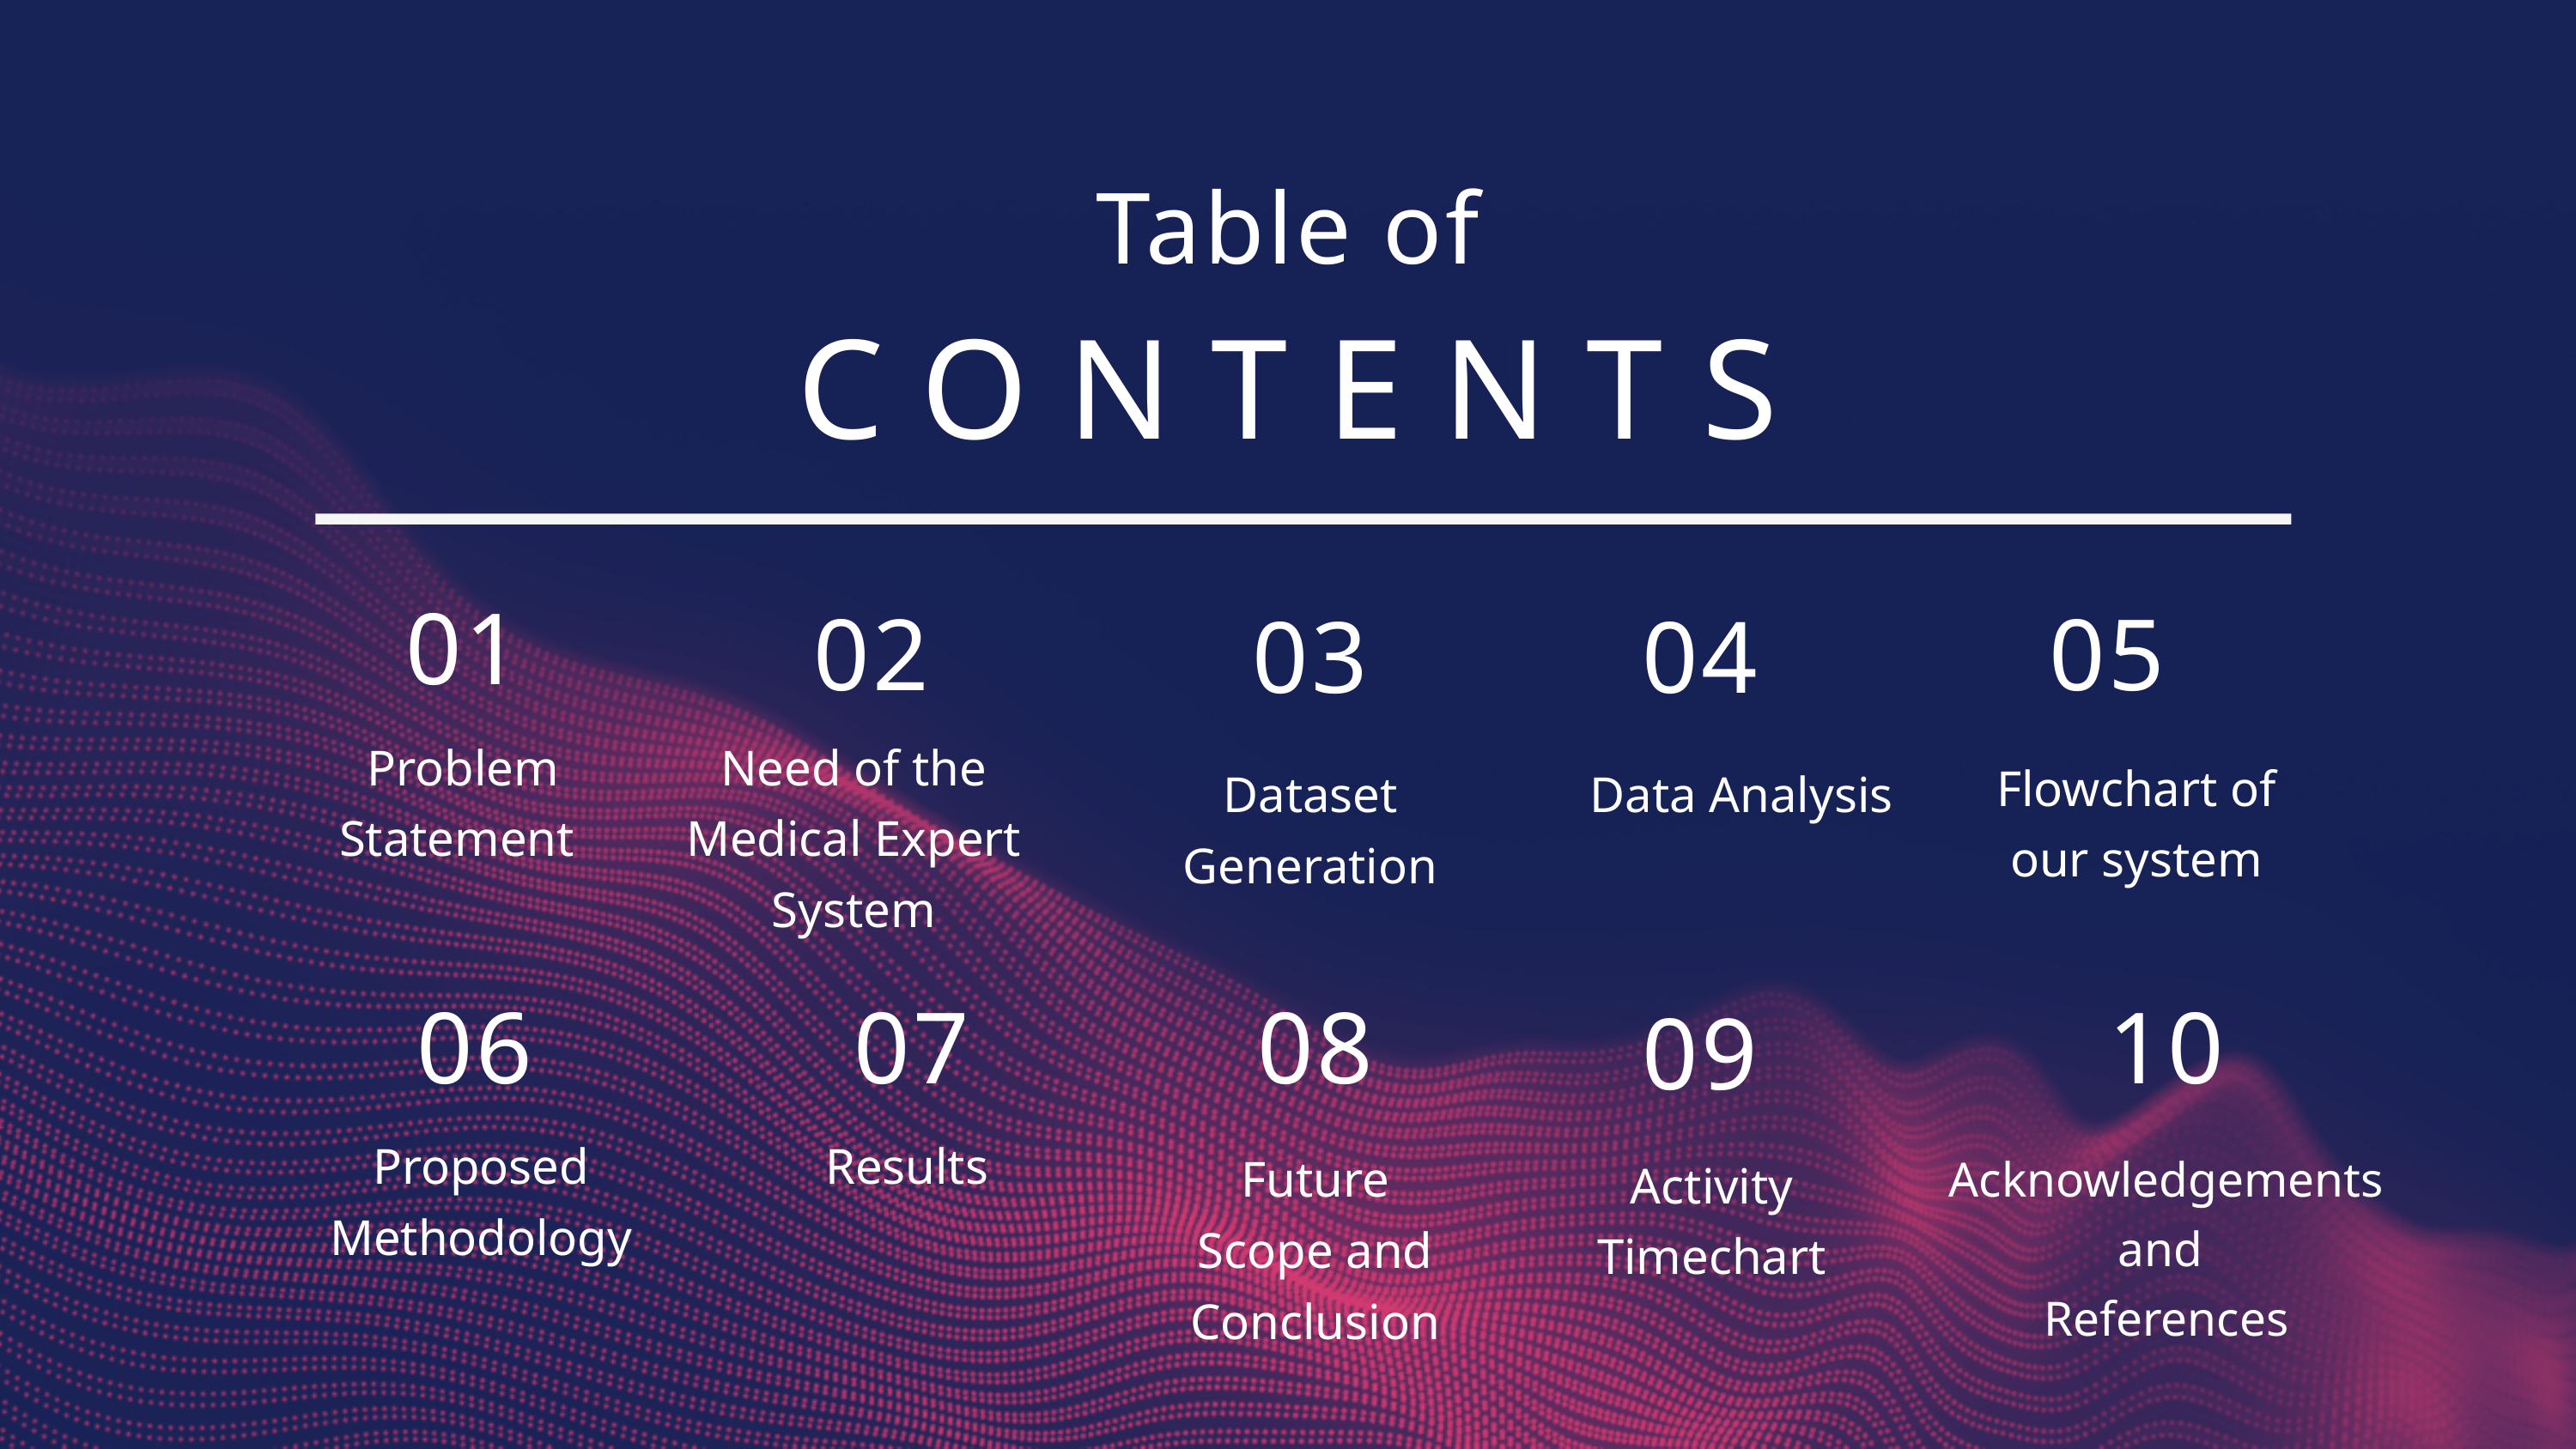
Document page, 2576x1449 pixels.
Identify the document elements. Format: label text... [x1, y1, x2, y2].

text_box 10 [2006, 995, 2326, 1104]
text_box 09 [1540, 1001, 1860, 1110]
text_box 05 [1947, 602, 2267, 711]
text_box 01 [303, 596, 623, 705]
text_box Acknowledgements and References [1924, 1137, 2409, 1346]
text_box Table of [540, 175, 2036, 284]
text_box 08 [1155, 995, 1475, 1104]
text_box Activity Timechart [1564, 1142, 1860, 1285]
text_box 03 [1151, 604, 1470, 713]
text_box Dataset Generation [1163, 751, 1459, 894]
text_box Data Analysis [1564, 751, 1919, 822]
text_box Results [733, 1122, 1067, 1194]
text_box 04 [1540, 604, 1860, 713]
text_box 02 [712, 602, 1031, 711]
text_box 06 [315, 995, 635, 1104]
text_box [0, 0, 2576, 1449]
text_box Problem Statement [315, 724, 611, 867]
text_box 07 [752, 995, 1072, 1104]
text_box Future Scope and Conclusion [1167, 1136, 1463, 1349]
text_box Flowchart of our system [1981, 744, 2292, 887]
text_box Need of the Medical Expert System [676, 724, 1031, 937]
text_box CONTENTS [540, 315, 2036, 467]
text_box Proposed Methodology [303, 1122, 659, 1265]
